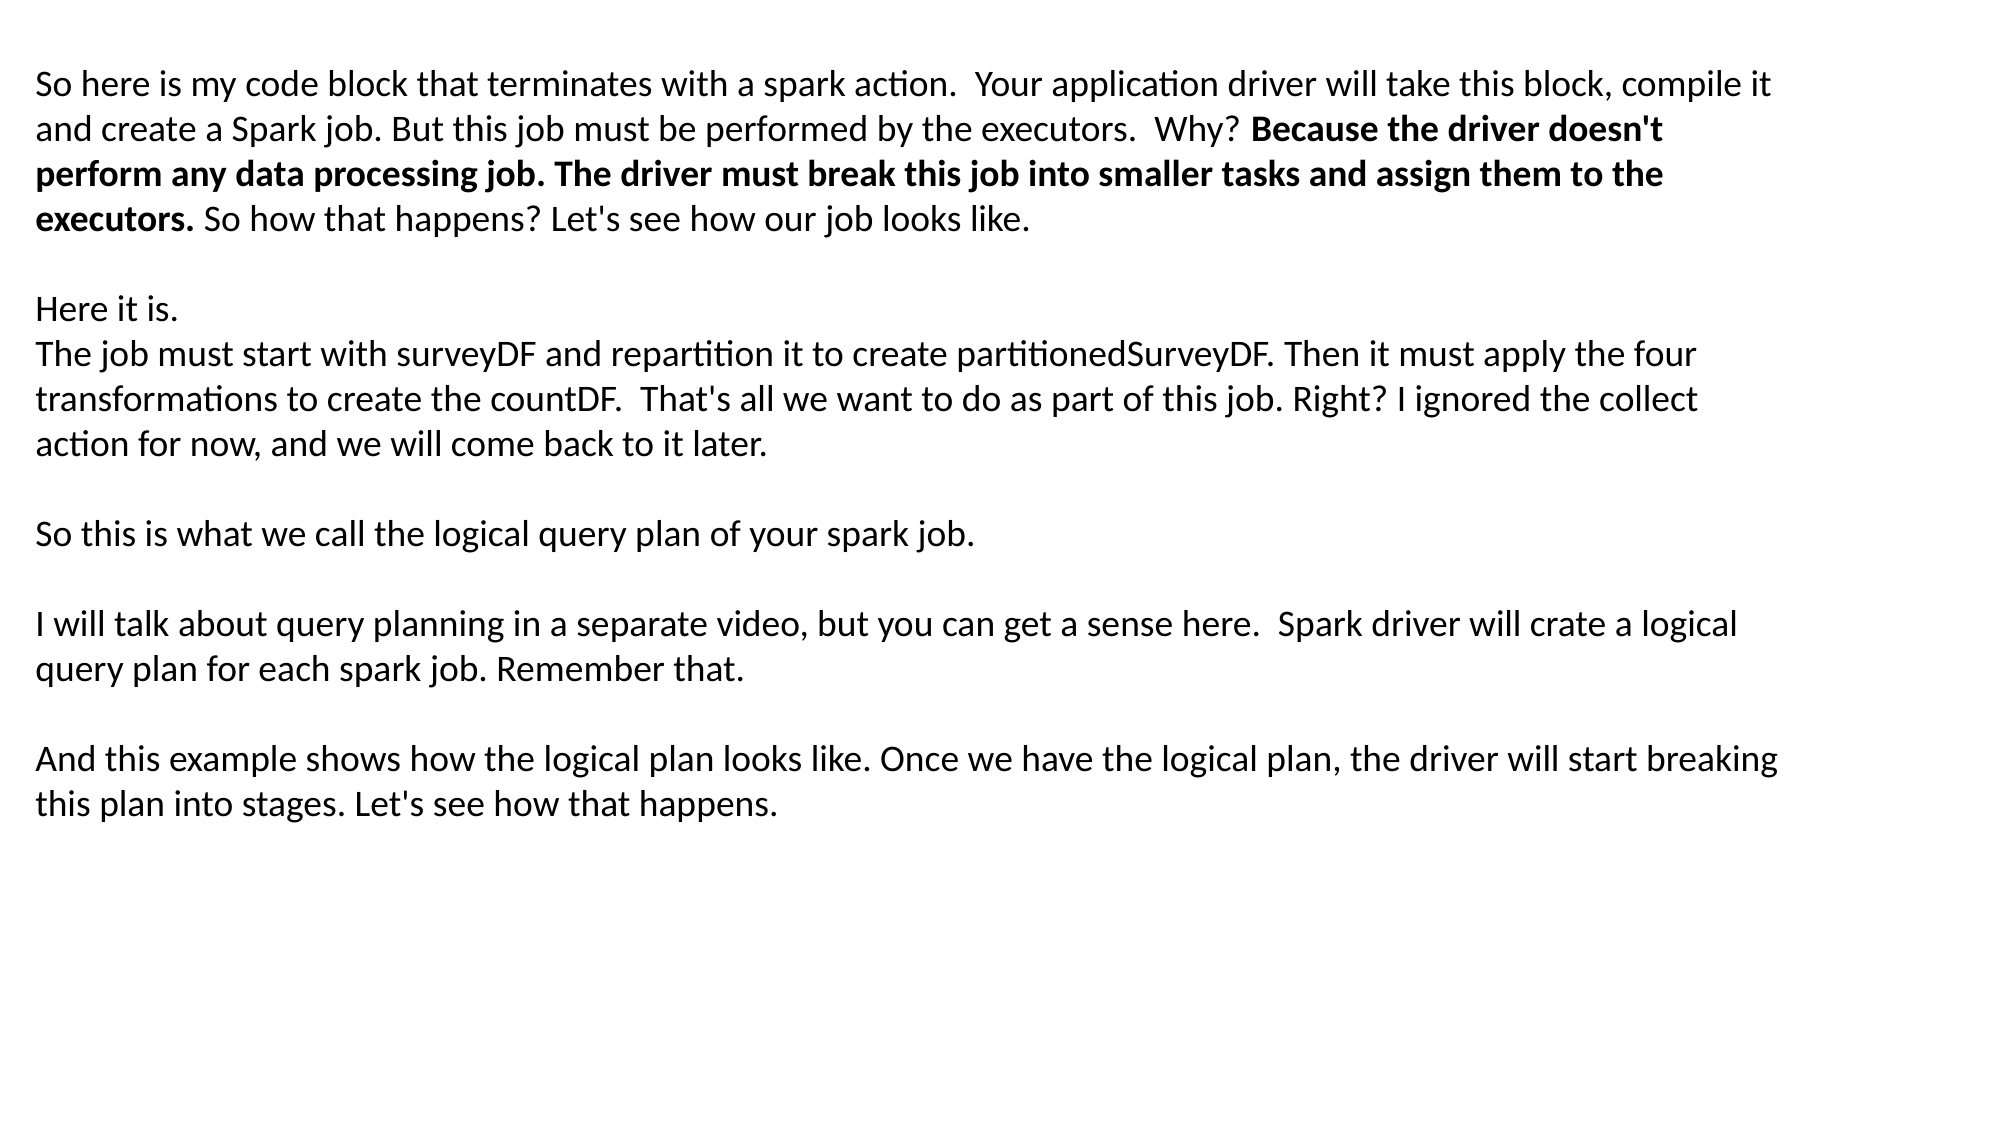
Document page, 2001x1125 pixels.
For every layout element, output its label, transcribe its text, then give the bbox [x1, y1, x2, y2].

text_box So here is my code block that terminates with a spark action. Your application driver will take this block, compile it and create a Spark job. But this job must be performed by the executors. Why? Because the driver doesn't perform any data processing job. The driver must break this job into smaller tasks and assign them to the executors. So how that happens? Let's see how our job looks like. Here it is. The job must start with surveyDF and repartition it to create partitionedSurveyDF. Then it must apply the four transformations to create the countDF. That's all we want to do as part of this job. Right? I ignored the collect action for now, and we will come back to it later. So this is what we call the logical query plan of your spark job. I will talk about query planning in a separate video, but you can get a sense here. Spark driver will crate a logical query plan for each spark job. Remember that. And this example shows how the logical plan looks like. Once we have the logical plan, the driver will start breaking this plan into stages. Let's see how that happens. [20, 51, 1809, 877]
